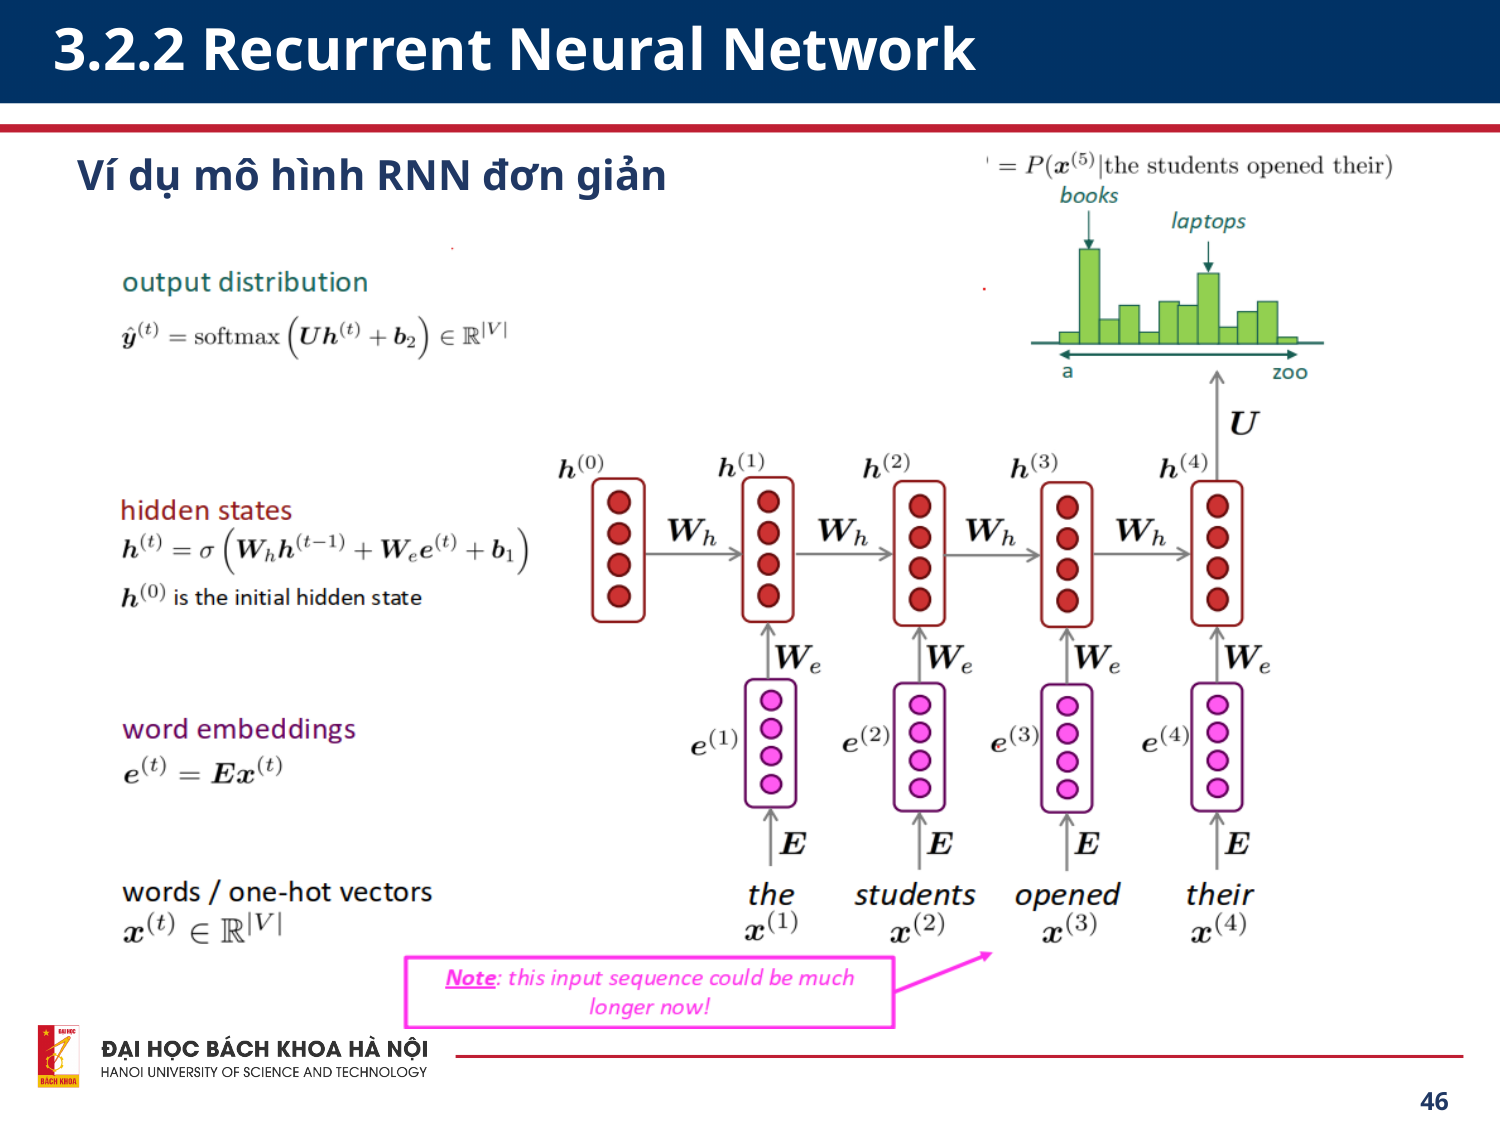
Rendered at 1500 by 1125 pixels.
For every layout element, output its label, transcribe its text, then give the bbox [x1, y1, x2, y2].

title 3.2.2 Recurrent Neural Network [38, 12, 1462, 87]
picture [0, 0, 1500, 1125]
slide_number 46 [1126, 1078, 1464, 1125]
text_box Ví dụ mô hình RNN đơn giản [62, 141, 112, 207]
